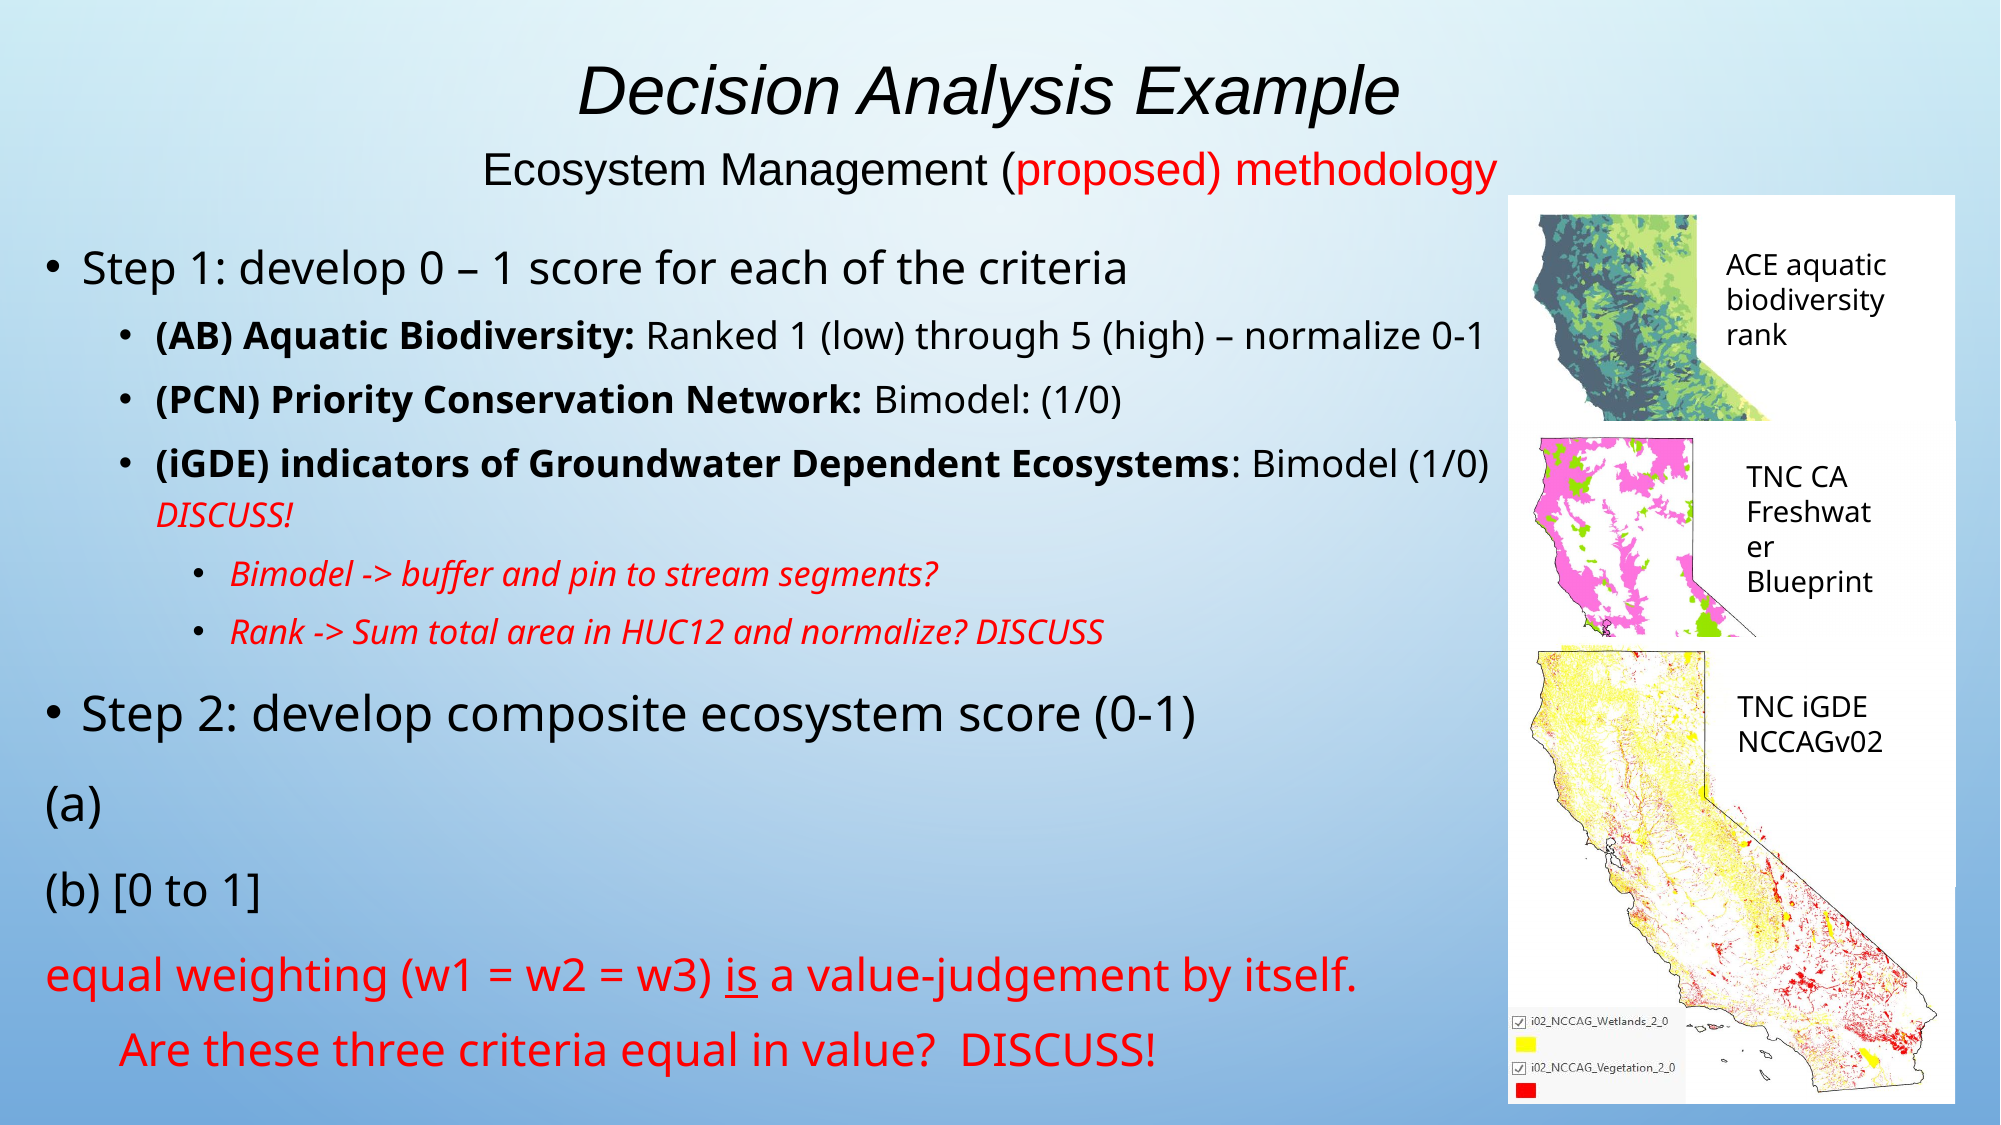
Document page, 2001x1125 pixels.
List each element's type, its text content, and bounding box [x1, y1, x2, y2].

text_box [1507, 637, 1956, 1104]
text_box Geoconnex [0, 0, 2000, 395]
title Decision Analysis Example Ecosystem Management (proposed) methodology [127, 20, 1853, 203]
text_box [1507, 195, 1956, 420]
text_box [1507, 420, 1956, 637]
